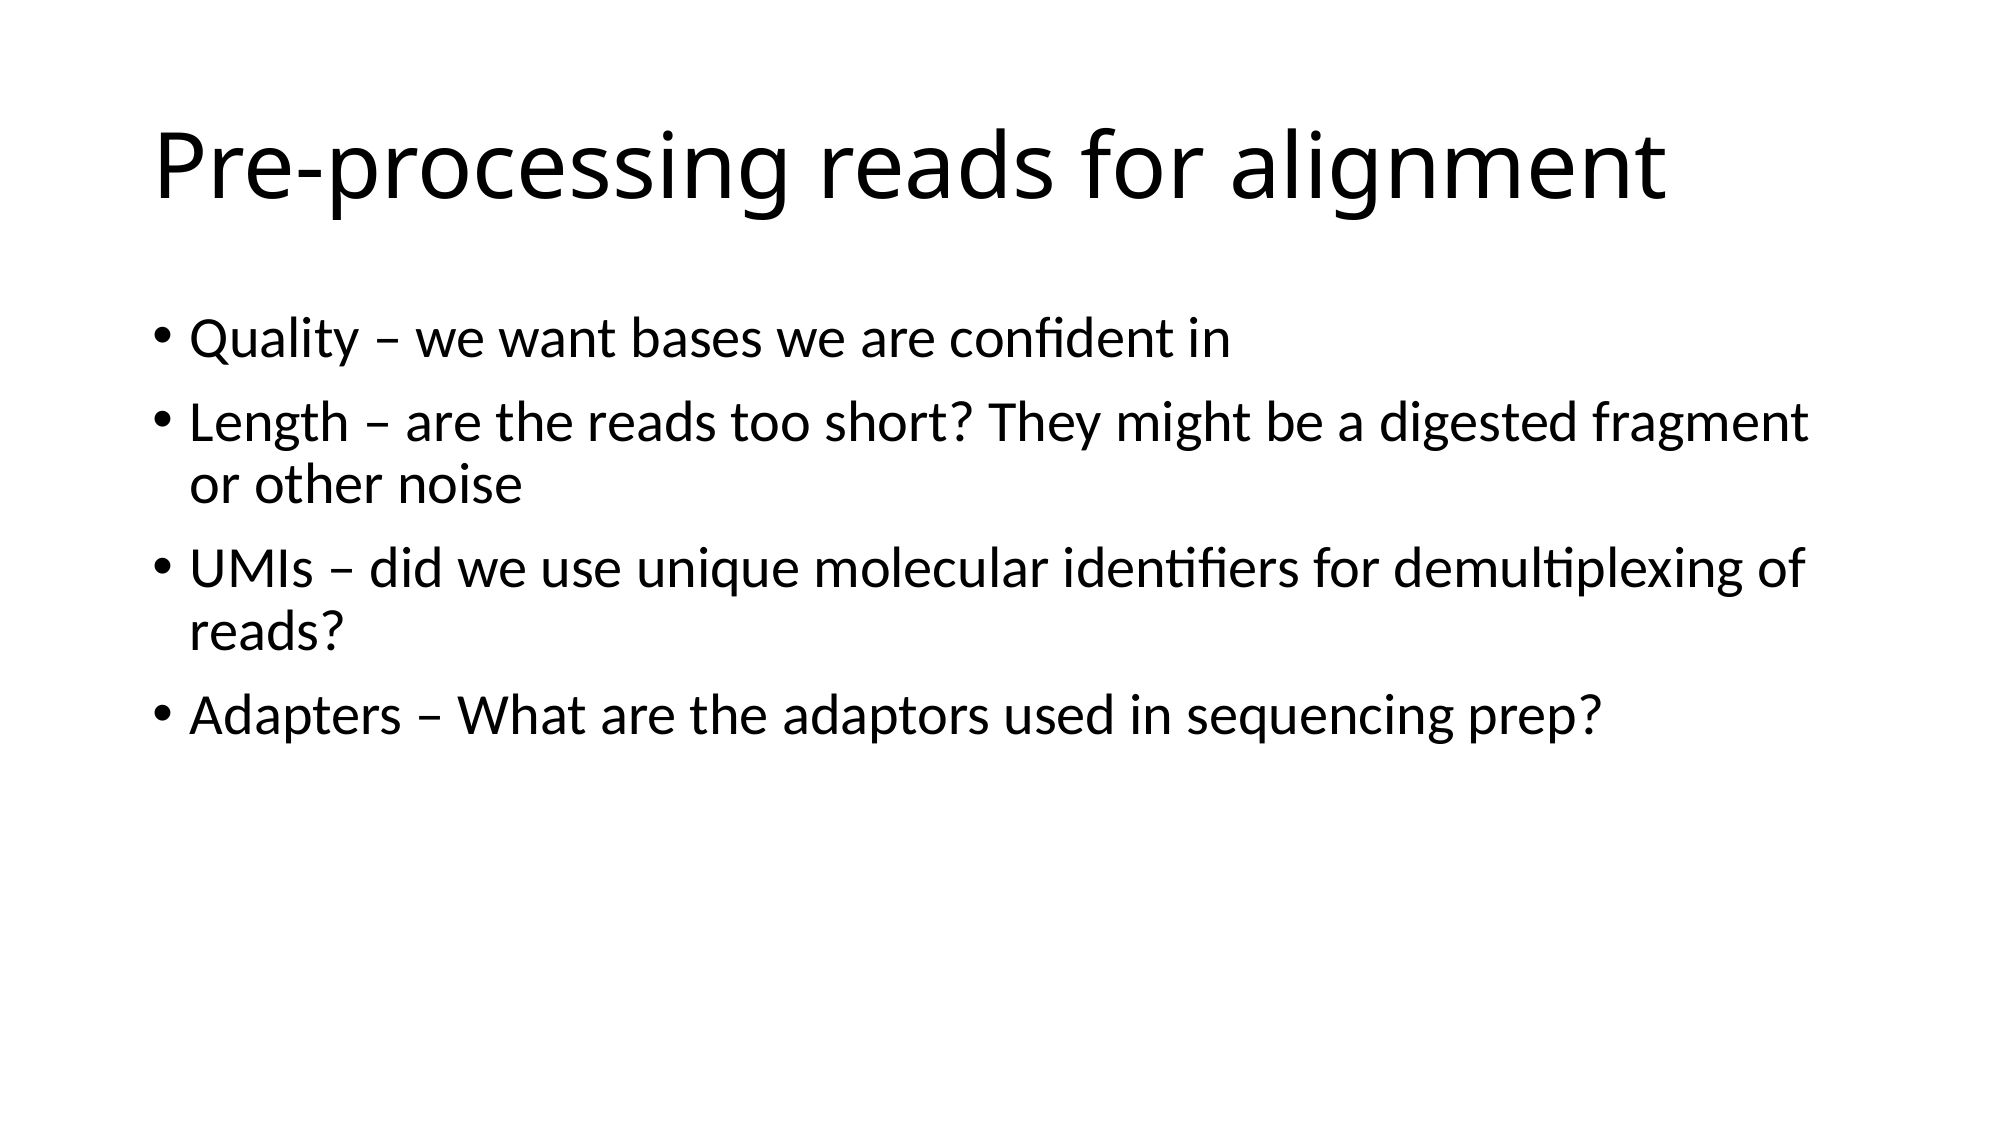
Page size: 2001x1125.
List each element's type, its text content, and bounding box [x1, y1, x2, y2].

list Quality – we want bases we are confident in Length – are the reads too short? They might be a digested fragment or other noise UMIs – did we use unique molecular identifiers for demultiplexing of reads? Adapters – What are the adaptors used in sequencing prep? [137, 299, 1863, 1014]
title Pre-processing reads for alignment [137, 59, 1863, 278]
